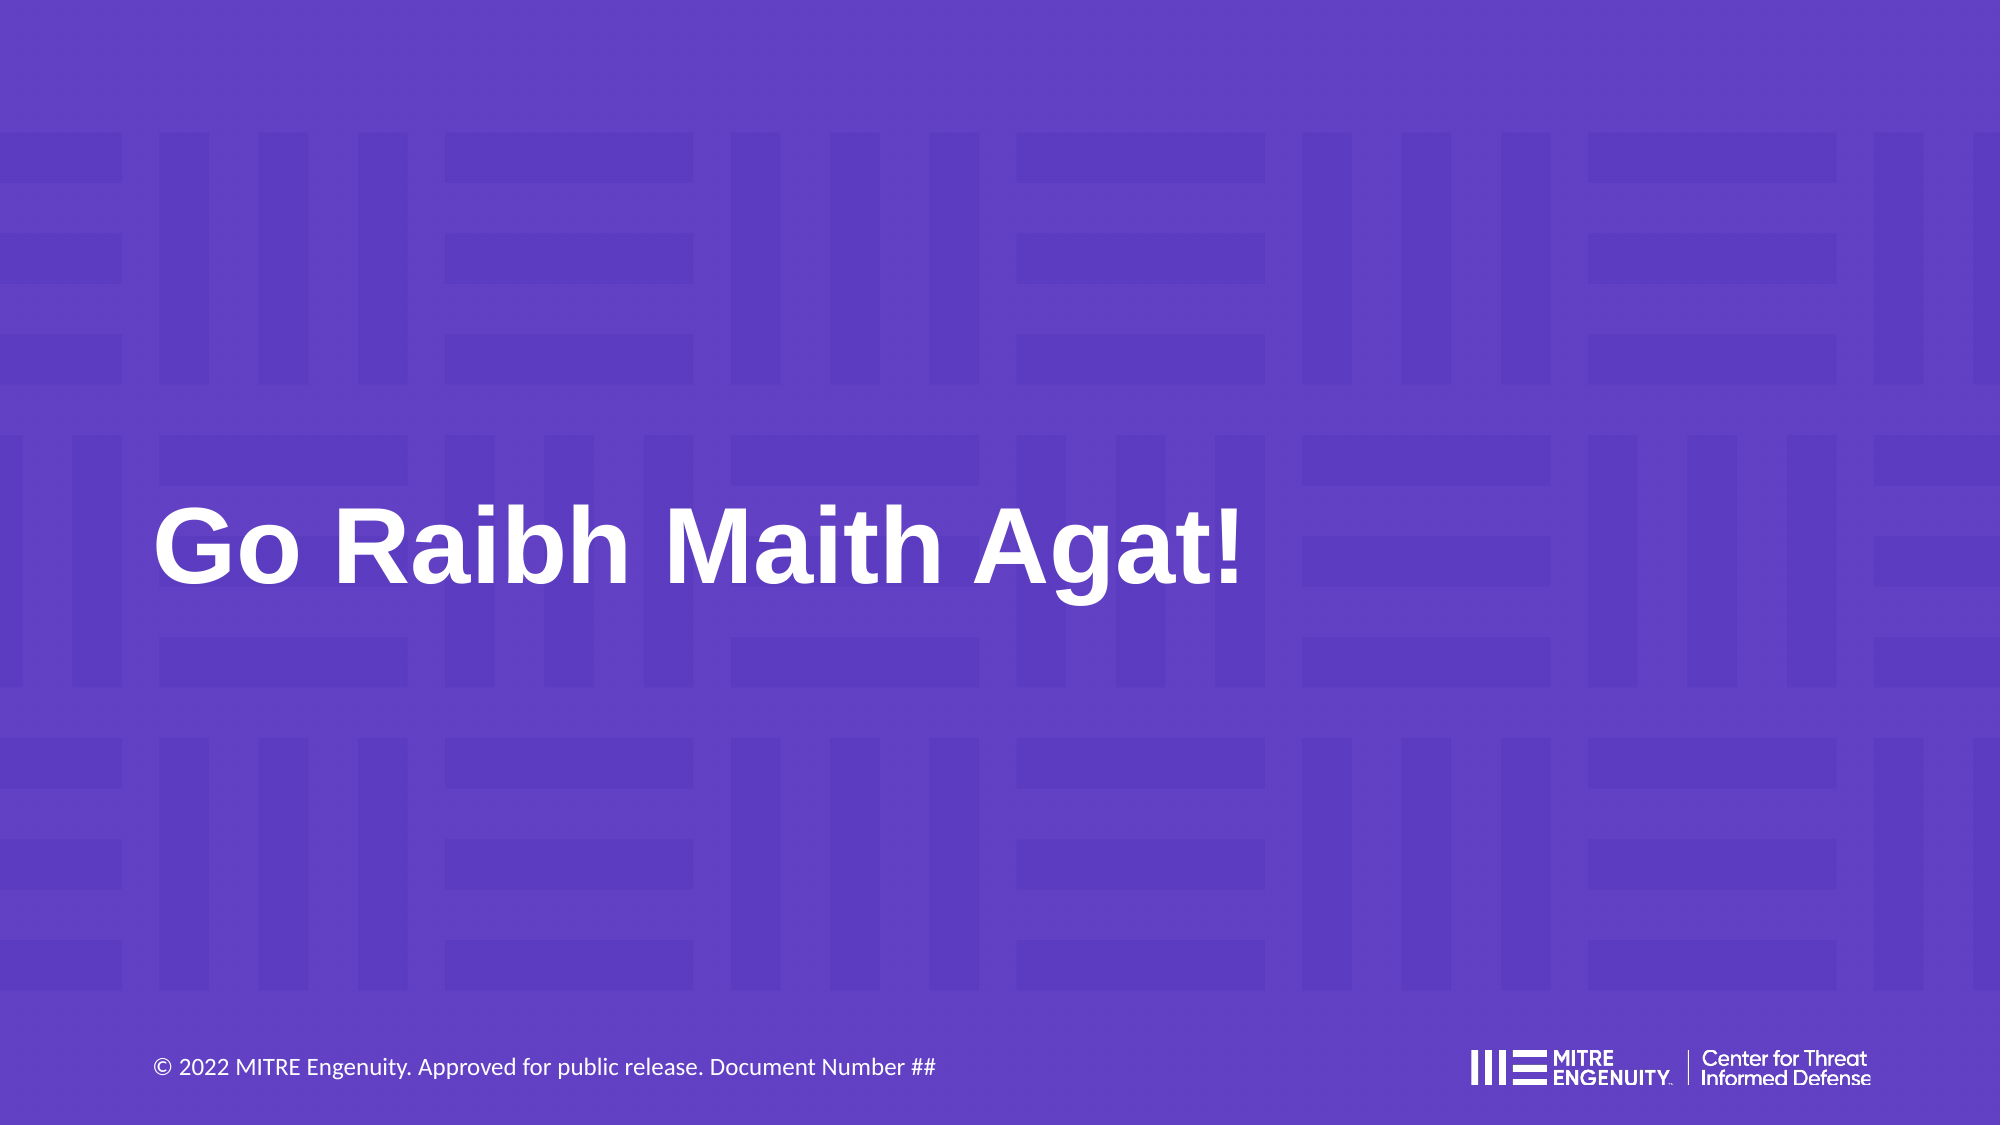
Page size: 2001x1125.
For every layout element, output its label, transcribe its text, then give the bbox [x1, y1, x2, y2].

footer © 2022 MITRE Engenuity. Approved for public release. Document Number ## [137, 1035, 1158, 1096]
title Go Raibh Maith Agat! [137, 59, 1755, 1021]
picture [0, 0, 2000, 1125]
